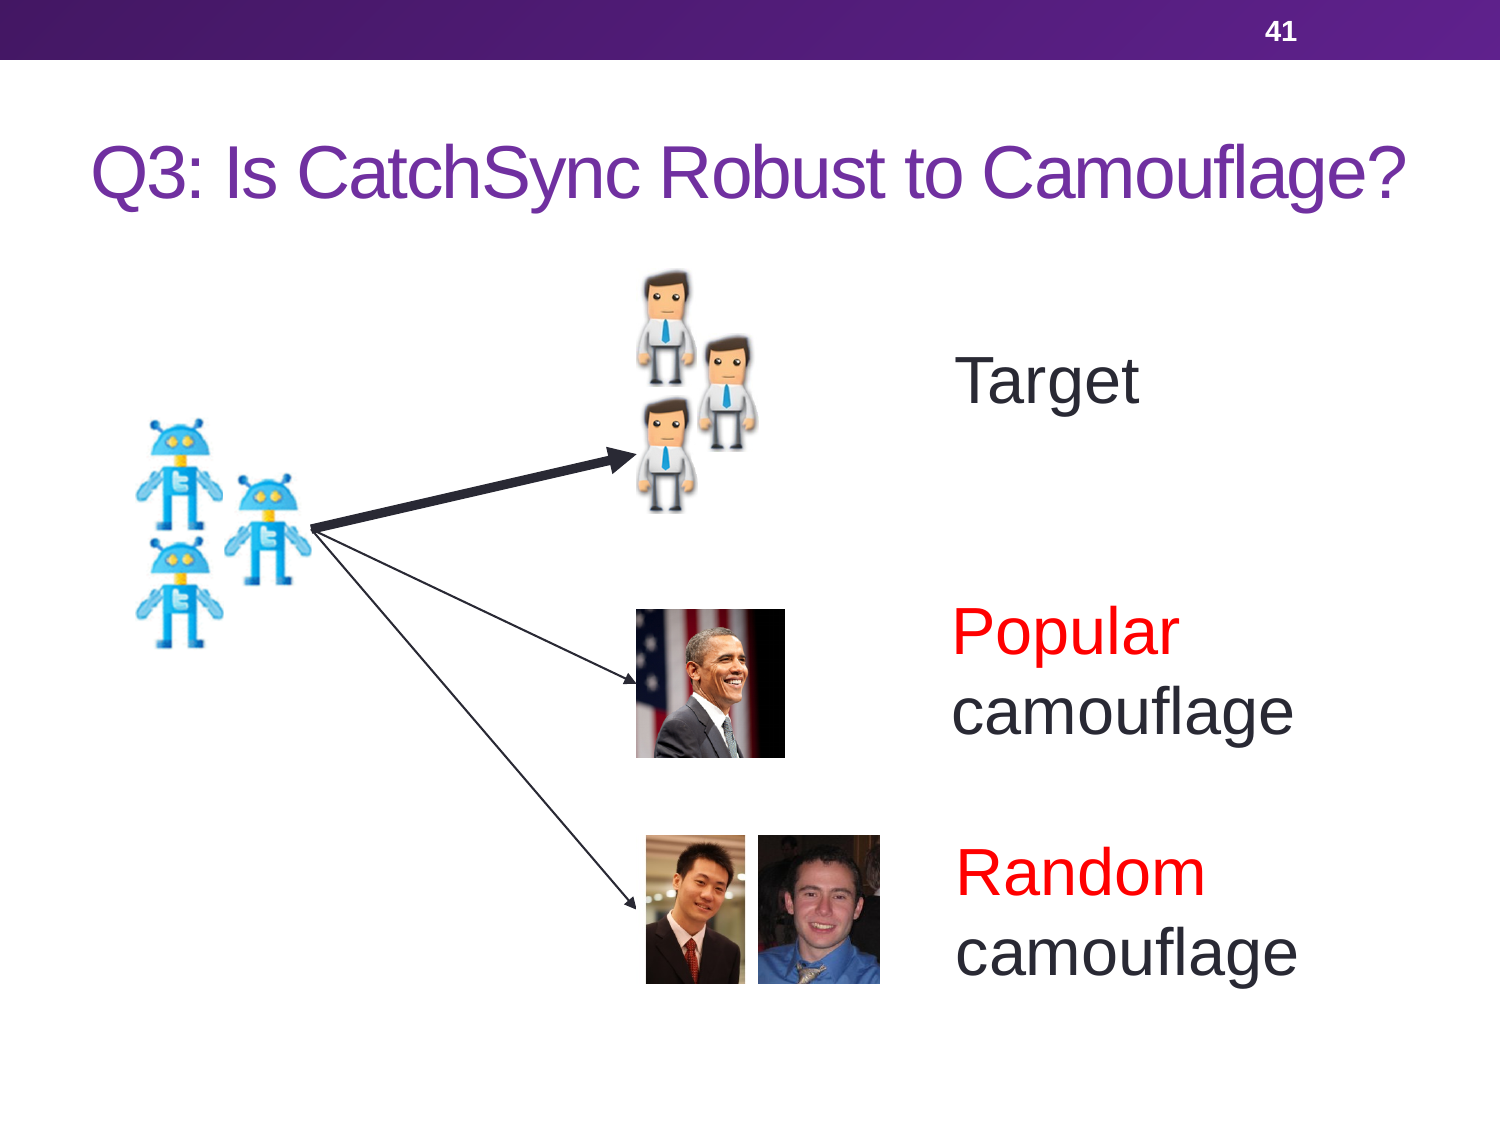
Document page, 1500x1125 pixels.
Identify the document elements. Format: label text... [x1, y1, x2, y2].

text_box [310, 453, 637, 528]
title Q3: Is CatchSync Robust to Camouflage? [75, 87, 1425, 250]
picture [135, 415, 310, 653]
text_box Target [939, 329, 1155, 425]
picture [636, 268, 759, 514]
slide_number 41 [1250, 3, 1425, 57]
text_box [310, 528, 637, 911]
text_box Random camouflage [940, 821, 1315, 996]
text_box Popular camouflage [936, 580, 1311, 756]
picture [636, 835, 755, 984]
picture [758, 835, 880, 984]
picture [637, 609, 785, 758]
